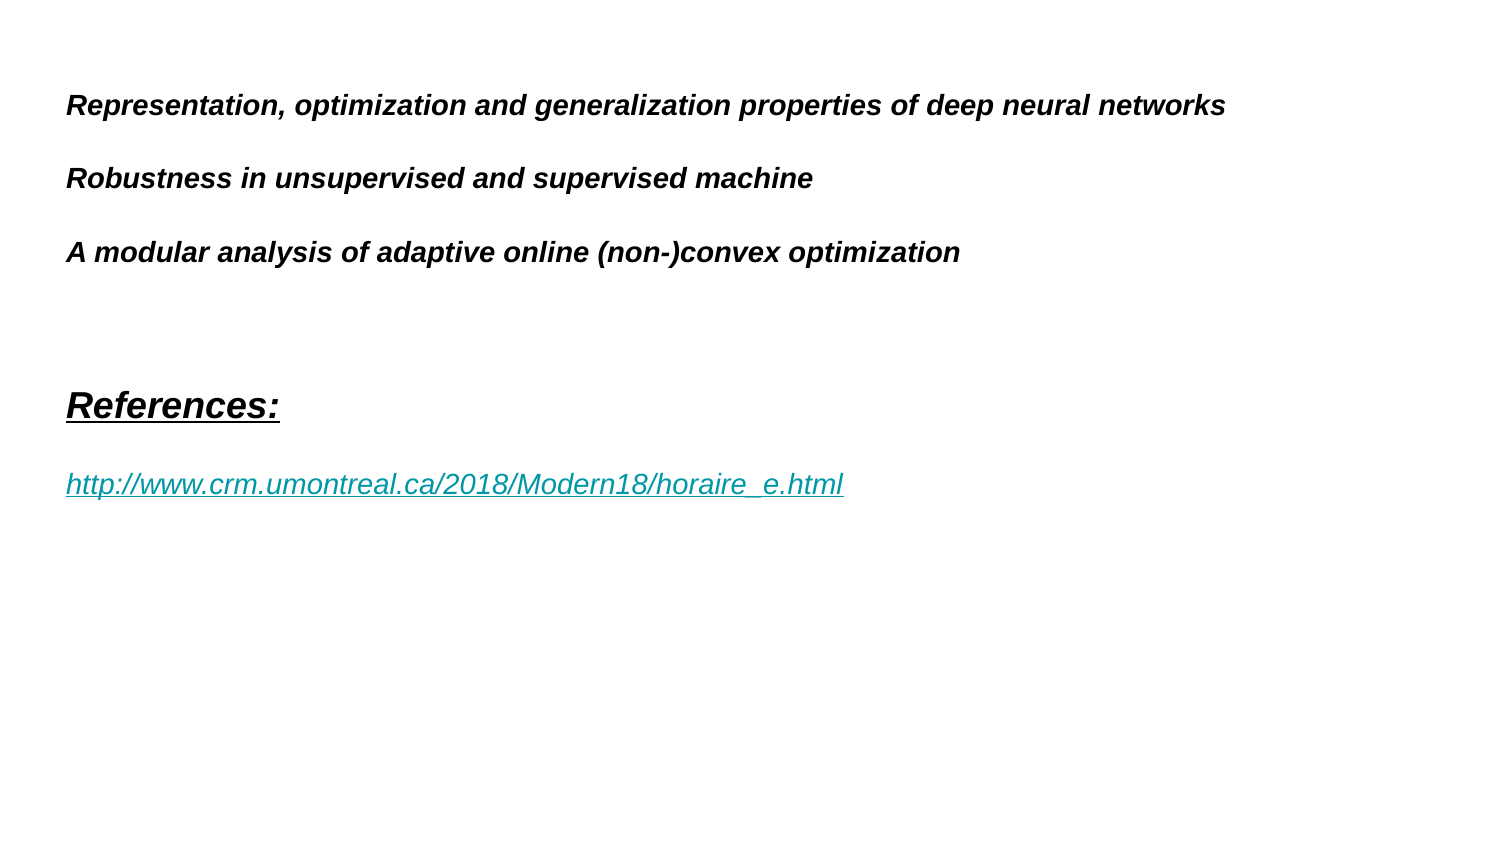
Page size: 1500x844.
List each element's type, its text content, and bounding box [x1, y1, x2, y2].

list Representation, optimization and generalization properties of deep neural networks Robustness in unsupervised and supervised machine A modular analysis of adaptive online (non-)convex optimization References: http://www.crm.umontreal.ca/2018/Modern18/horaire_e.html [51, 65, 1449, 750]
